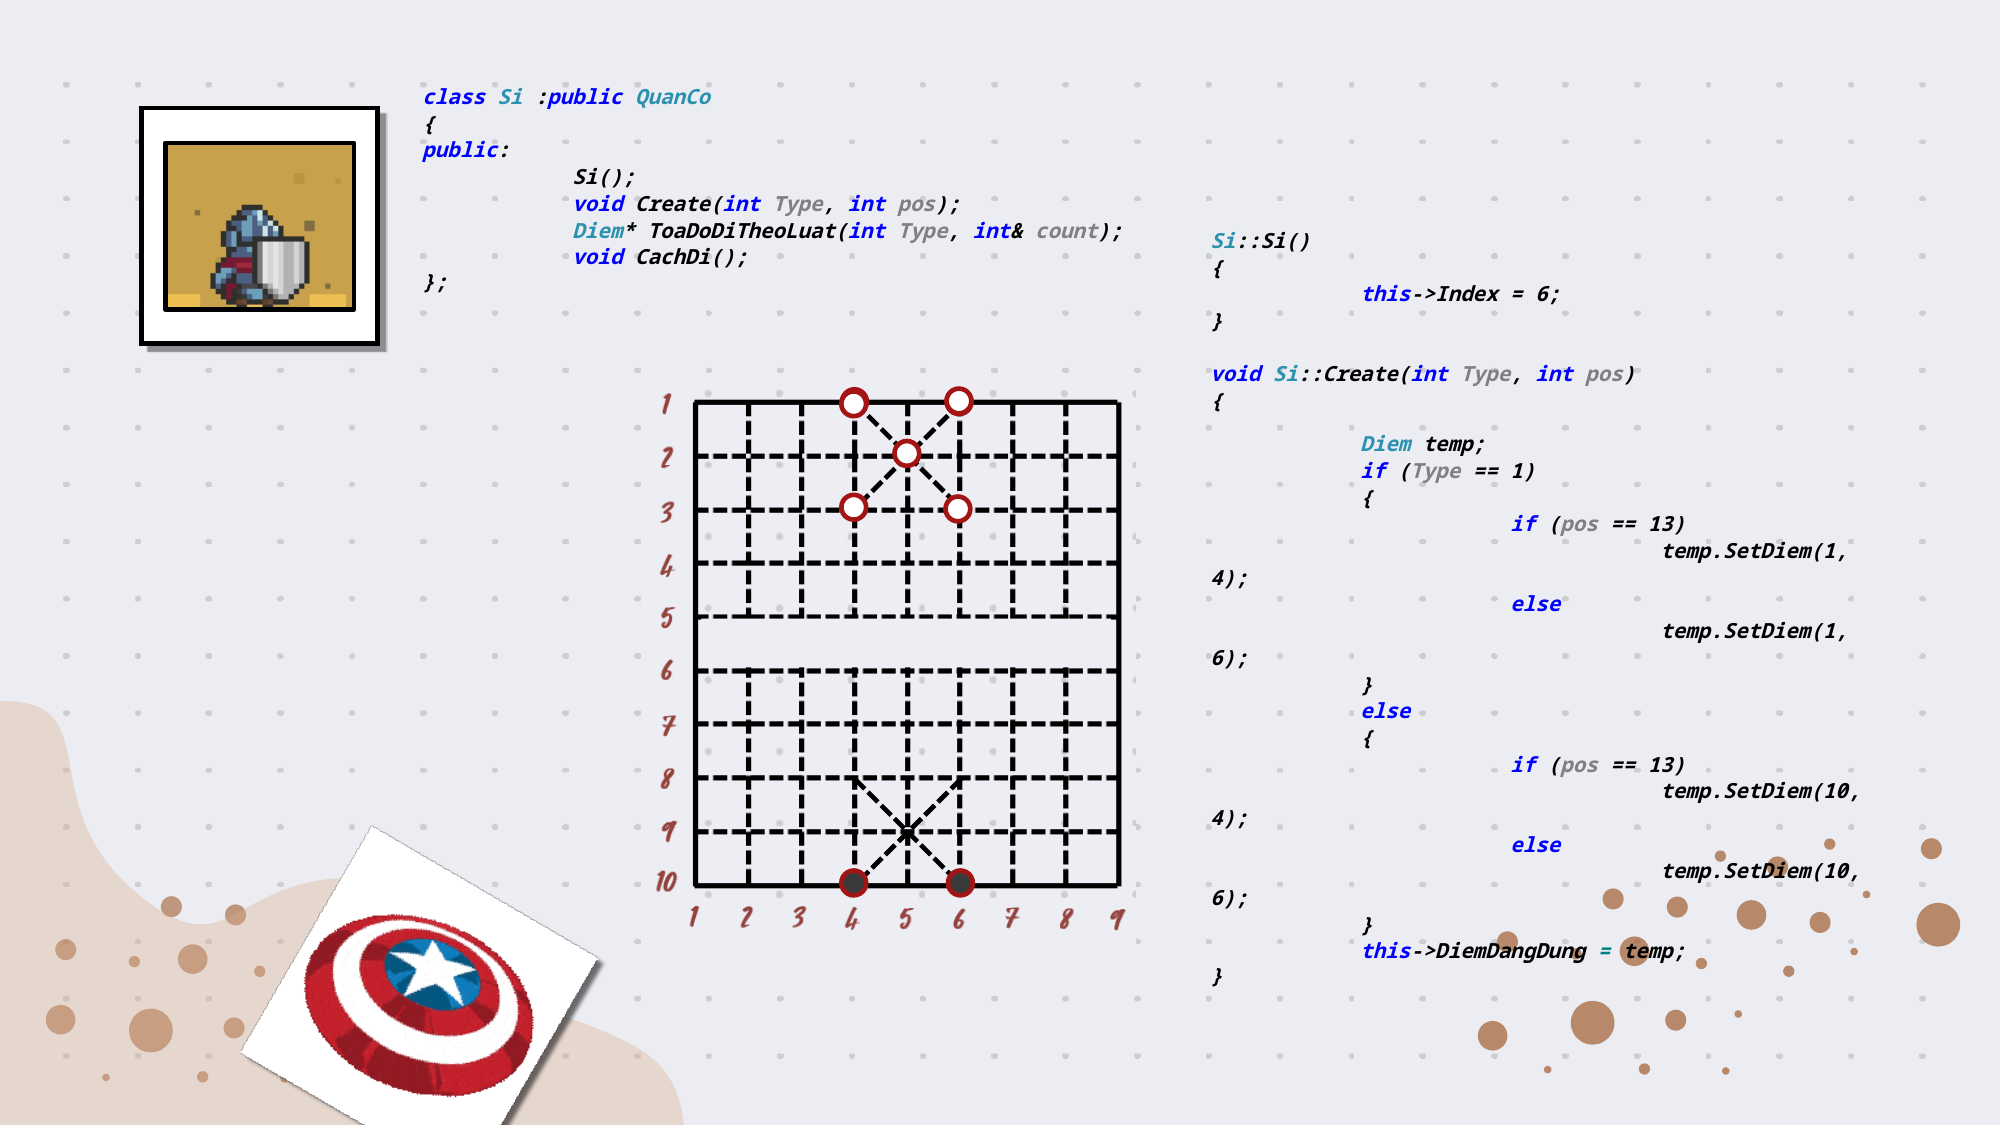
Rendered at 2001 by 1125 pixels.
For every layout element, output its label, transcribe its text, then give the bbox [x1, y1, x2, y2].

text_box [550, 1019, 685, 1125]
text_box [1915, 901, 1962, 948]
text_box class Si :public QuanCo { public: Si(); void Create(int Type, int pos); Diem* ToaDoDiTheoLuat(int Type, int& count); void CachDi(); }; [407, 74, 1184, 302]
text_box [159, 895, 183, 917]
text_box [1569, 999, 1616, 1046]
text_box [1664, 1008, 1688, 1032]
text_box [642, 380, 1136, 962]
text_box [1542, 1064, 1553, 1075]
text_box [224, 903, 244, 917]
text_box [1476, 1019, 1509, 1052]
text_box [1720, 1066, 1731, 1076]
text_box [1733, 1009, 1744, 1019]
picture [240, 827, 598, 1125]
text_box [1919, 837, 1943, 861]
text_box Si::Si() { this->Index = 6; } void Si::Create(int Type, int pos) { Diem temp; if (Type == 1) { if (pos == 13) temp.SetDiem(1, 4); else temp.SetDiem(1, 6); } else { if (pos == 13) temp.SetDiem(10, 4); else temp.SetDiem(10, 6); } this->DiemDangDung = temp; } [1195, 218, 1912, 996]
text_box [1637, 1062, 1652, 1076]
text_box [141, 107, 378, 344]
text_box [0, 700, 288, 1125]
